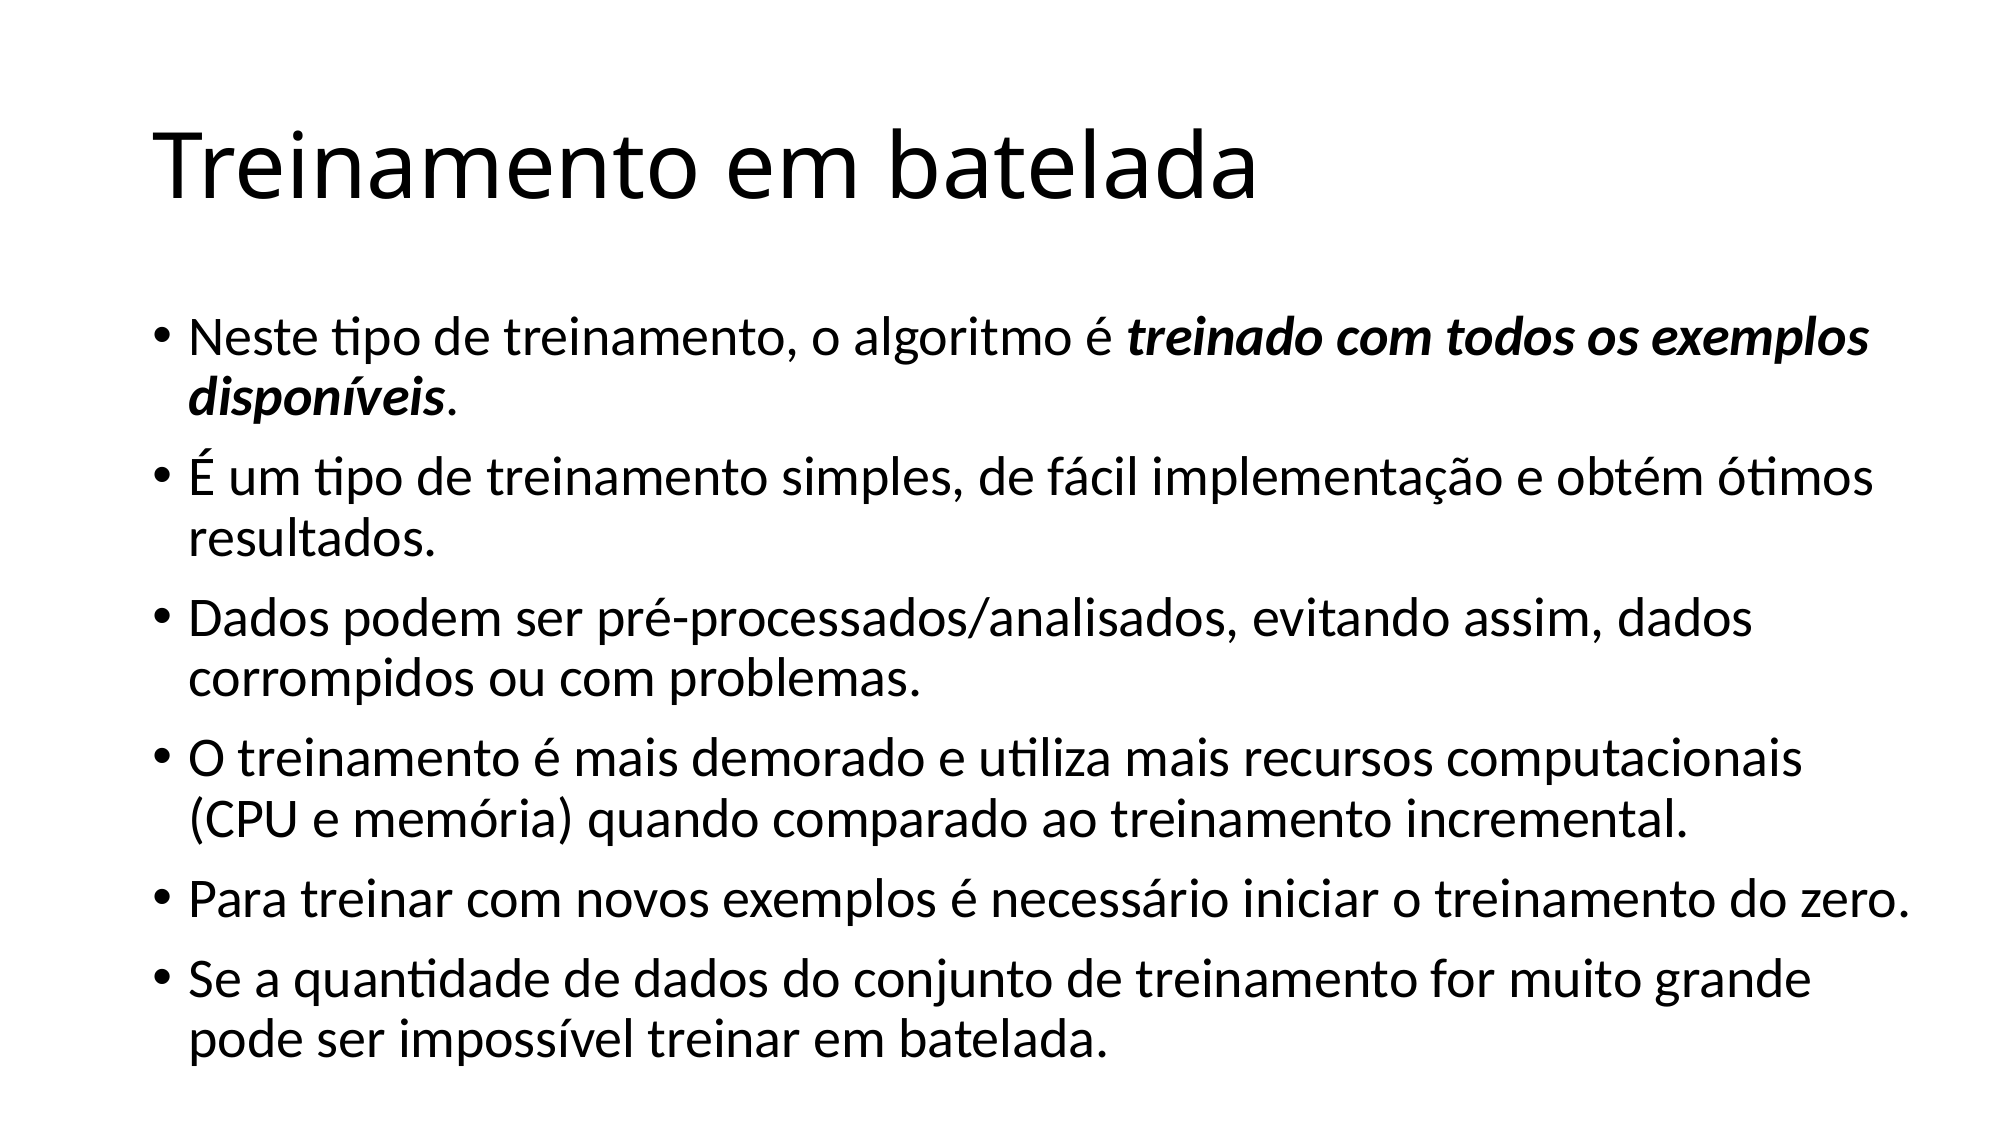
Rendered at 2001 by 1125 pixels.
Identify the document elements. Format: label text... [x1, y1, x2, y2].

title Treinamento em batelada [137, 59, 1863, 278]
list Neste tipo de treinamento, o algoritmo é treinado com todos os exemplos disponíveis. É um tipo de treinamento simples, de fácil implementação e obtém ótimos resultados. Dados podem ser pré-processados/analisados, evitando assim, dados corrompidos ou com problemas. O treinamento é mais demorado e utiliza mais recursos computacionais (CPU e memória) quando comparado ao treinamento incremental. Para treinar com novos exemplos é necessário iniciar o treinamento do zero. Se a quantidade de dados do conjunto de treinamento for muito grande pode ser impossível treinar em batelada. [137, 299, 1941, 1125]
